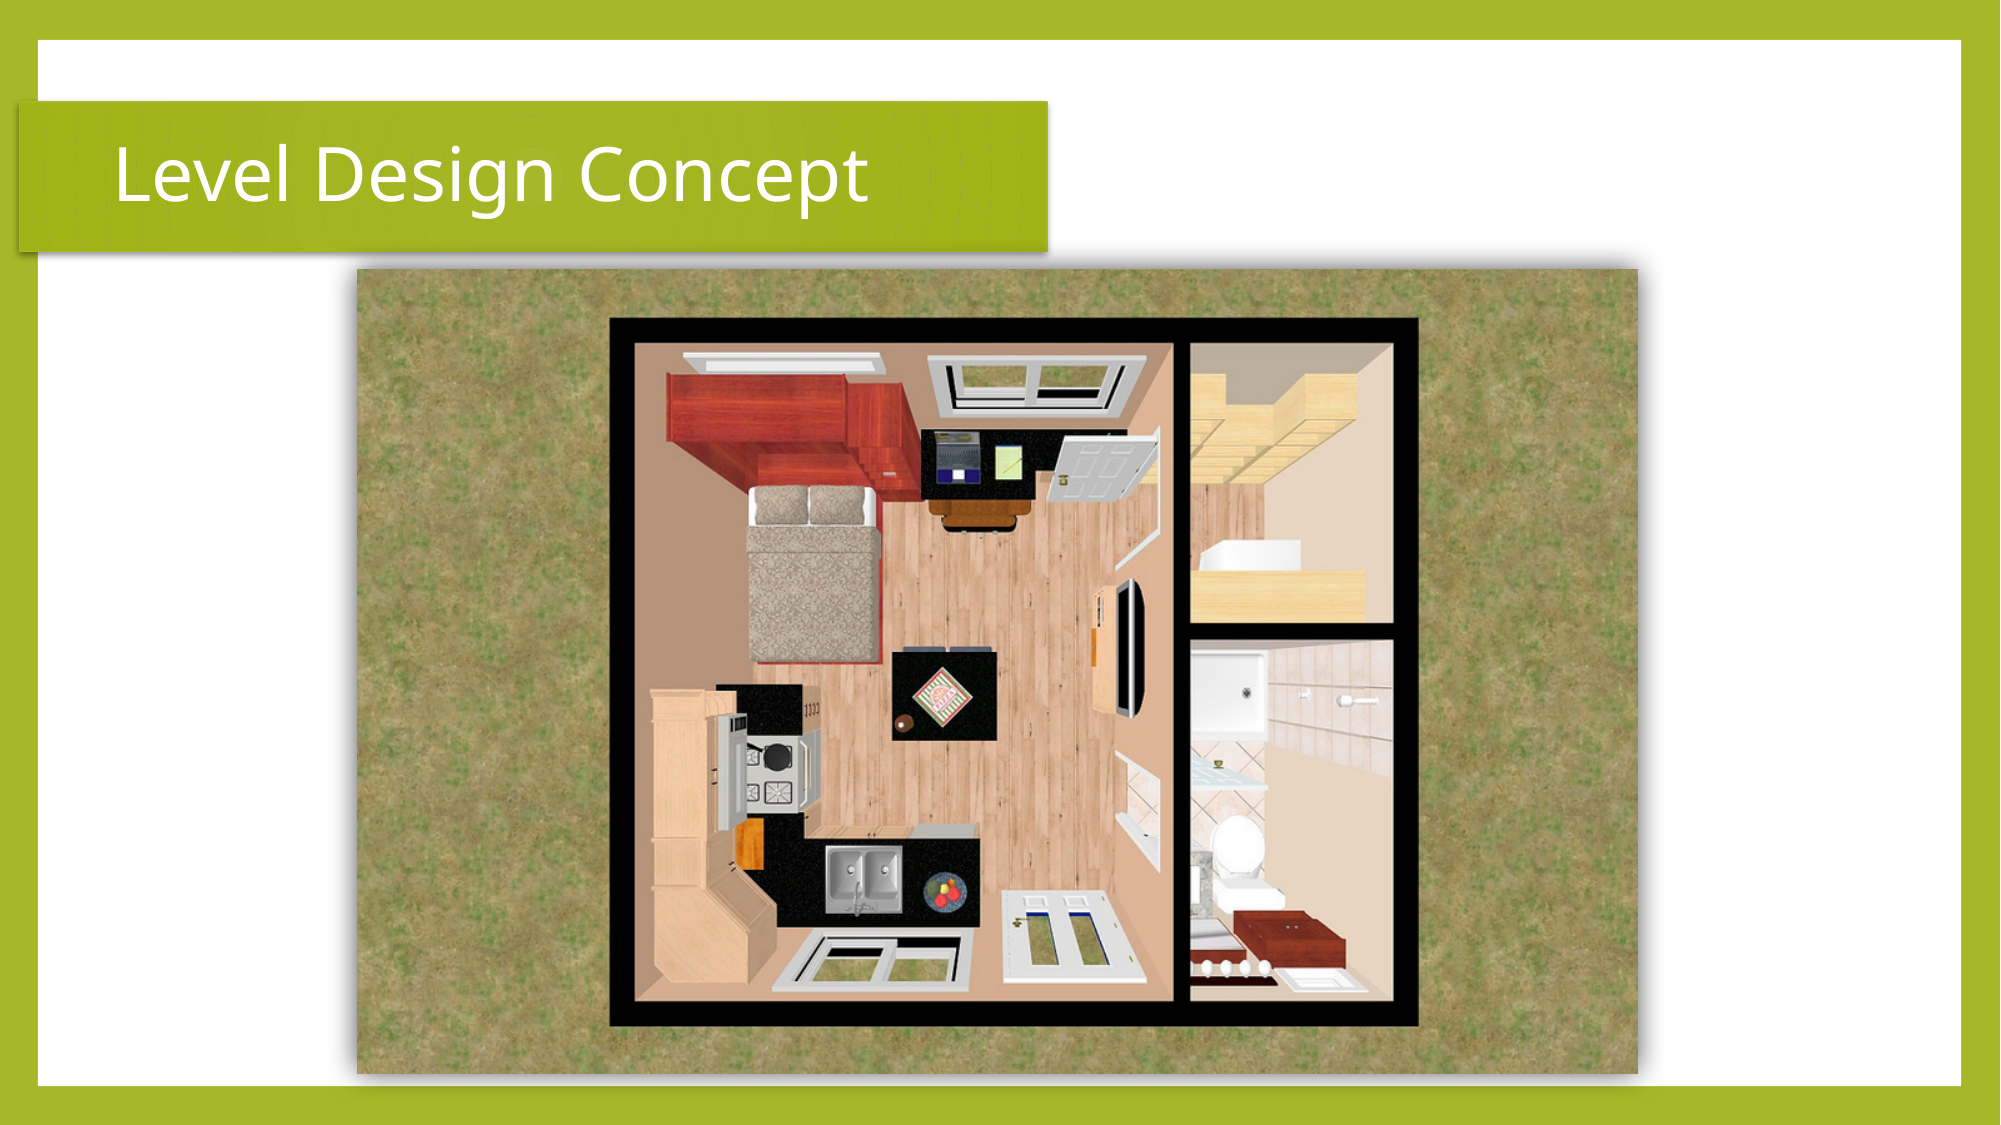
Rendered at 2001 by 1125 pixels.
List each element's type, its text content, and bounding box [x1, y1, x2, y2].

text_box Level Design Concept [19, 101, 1048, 252]
picture [357, 269, 1639, 1074]
